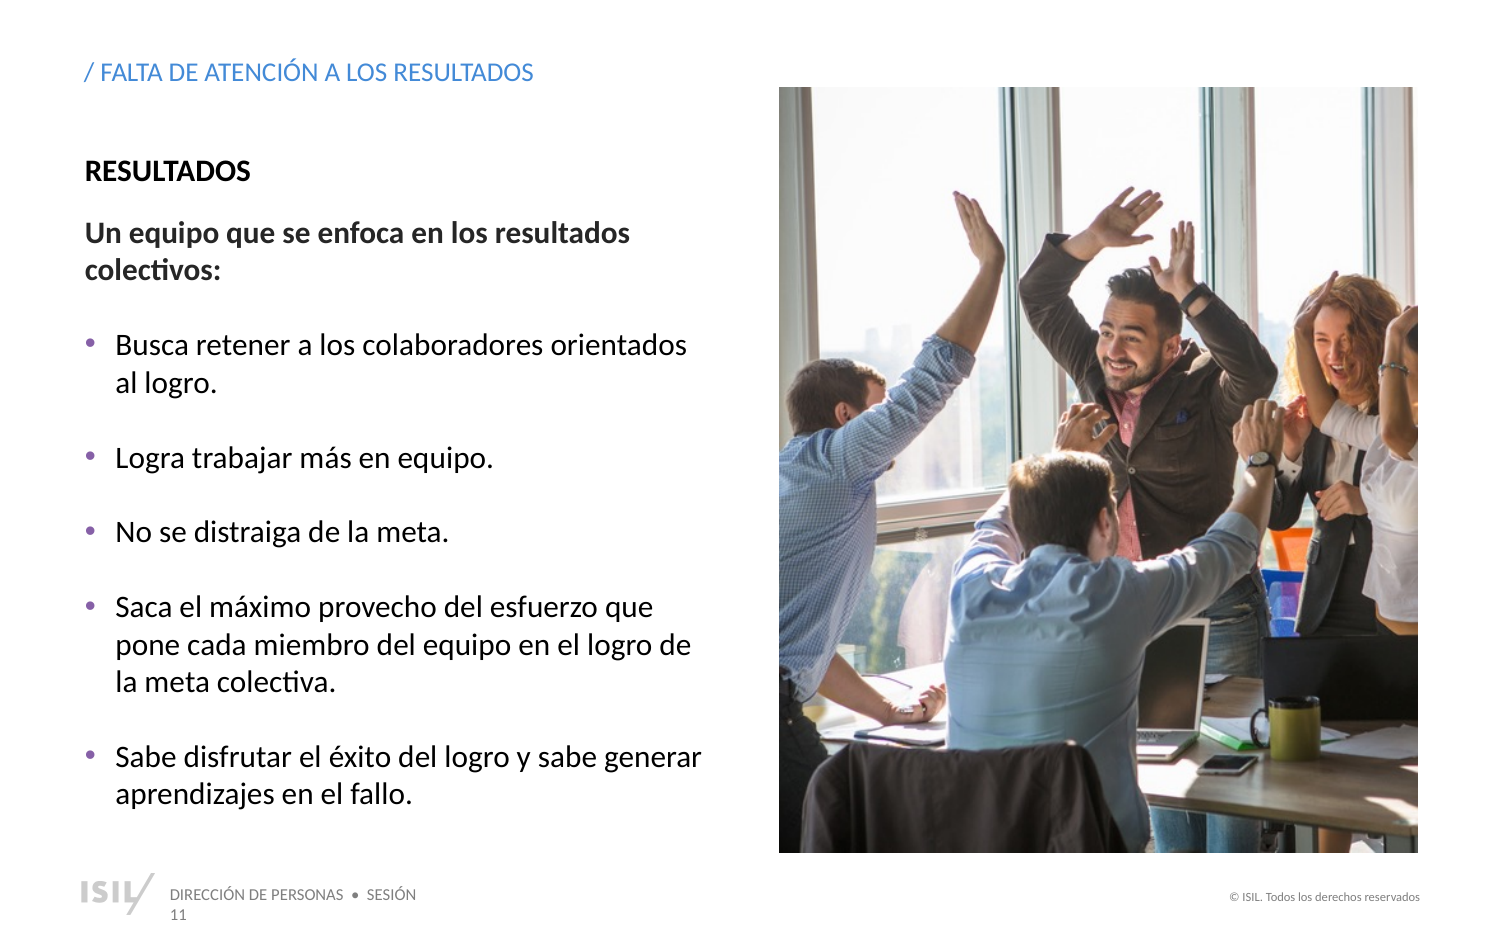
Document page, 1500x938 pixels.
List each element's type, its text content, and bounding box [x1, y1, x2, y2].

picture [779, 86, 1418, 853]
text_box RESULTADOS Un equipo que se enfoca en los resultados colectivos: Busca retener a los colaboradores orientados al logro. Logra trabajar más en equipo. No se distraiga de la meta. Saca el máximo provecho del esfuerzo que pone cada miembro del equipo en el logro de la meta colectiva. Sabe disfrutar el éxito del logro y sabe generar aprendizajes en el fallo. [84, 149, 721, 812]
text_box / FALTA DE ATENCIÓN A LOS RESULTADOS [83, 54, 1137, 87]
